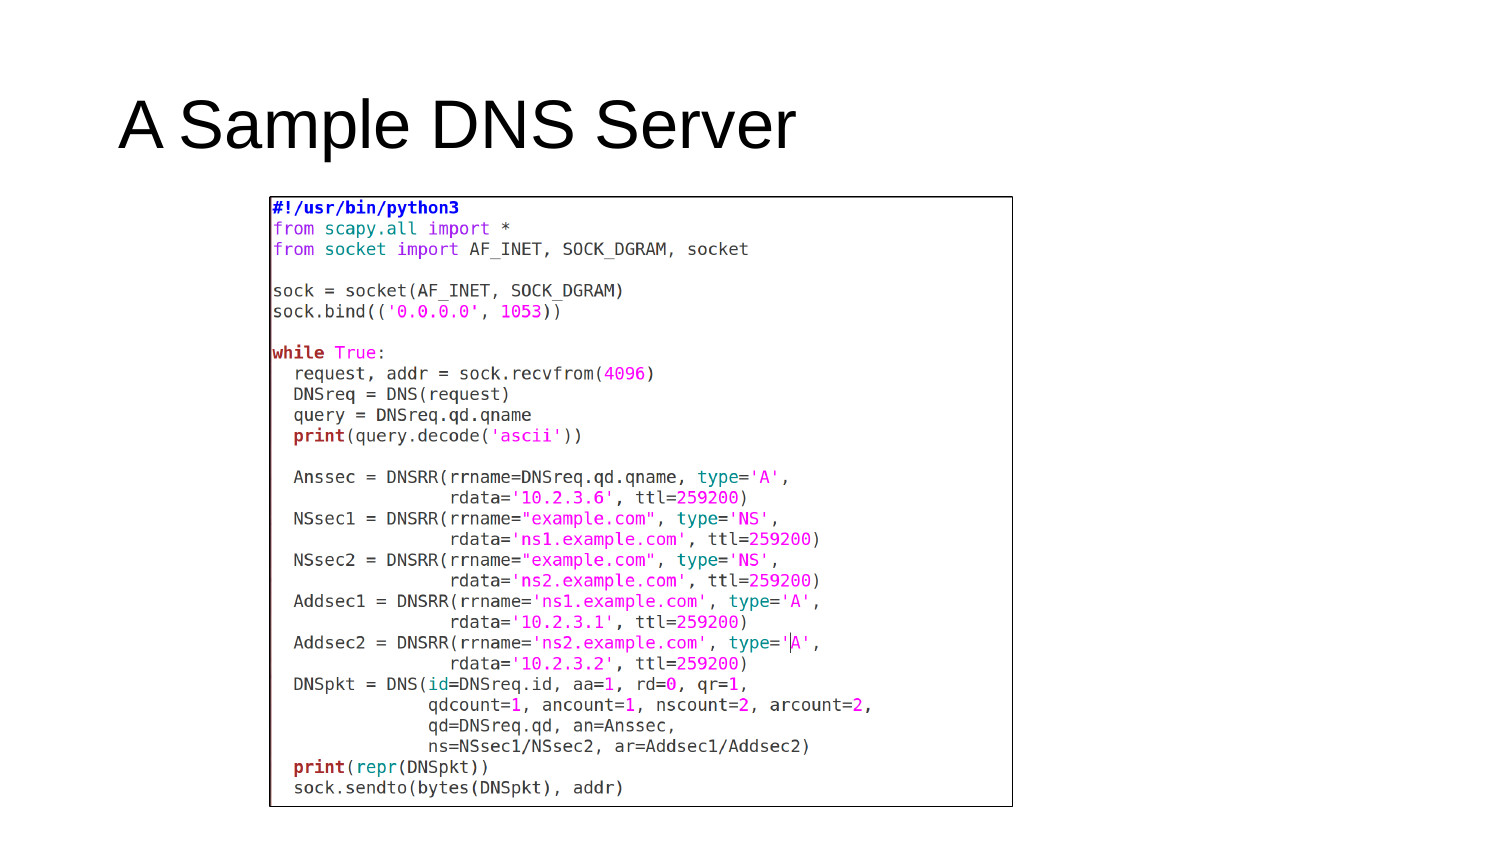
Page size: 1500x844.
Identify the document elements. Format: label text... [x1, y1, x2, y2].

title A Sample DNS Server [103, 44, 1397, 208]
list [269, 196, 1013, 807]
